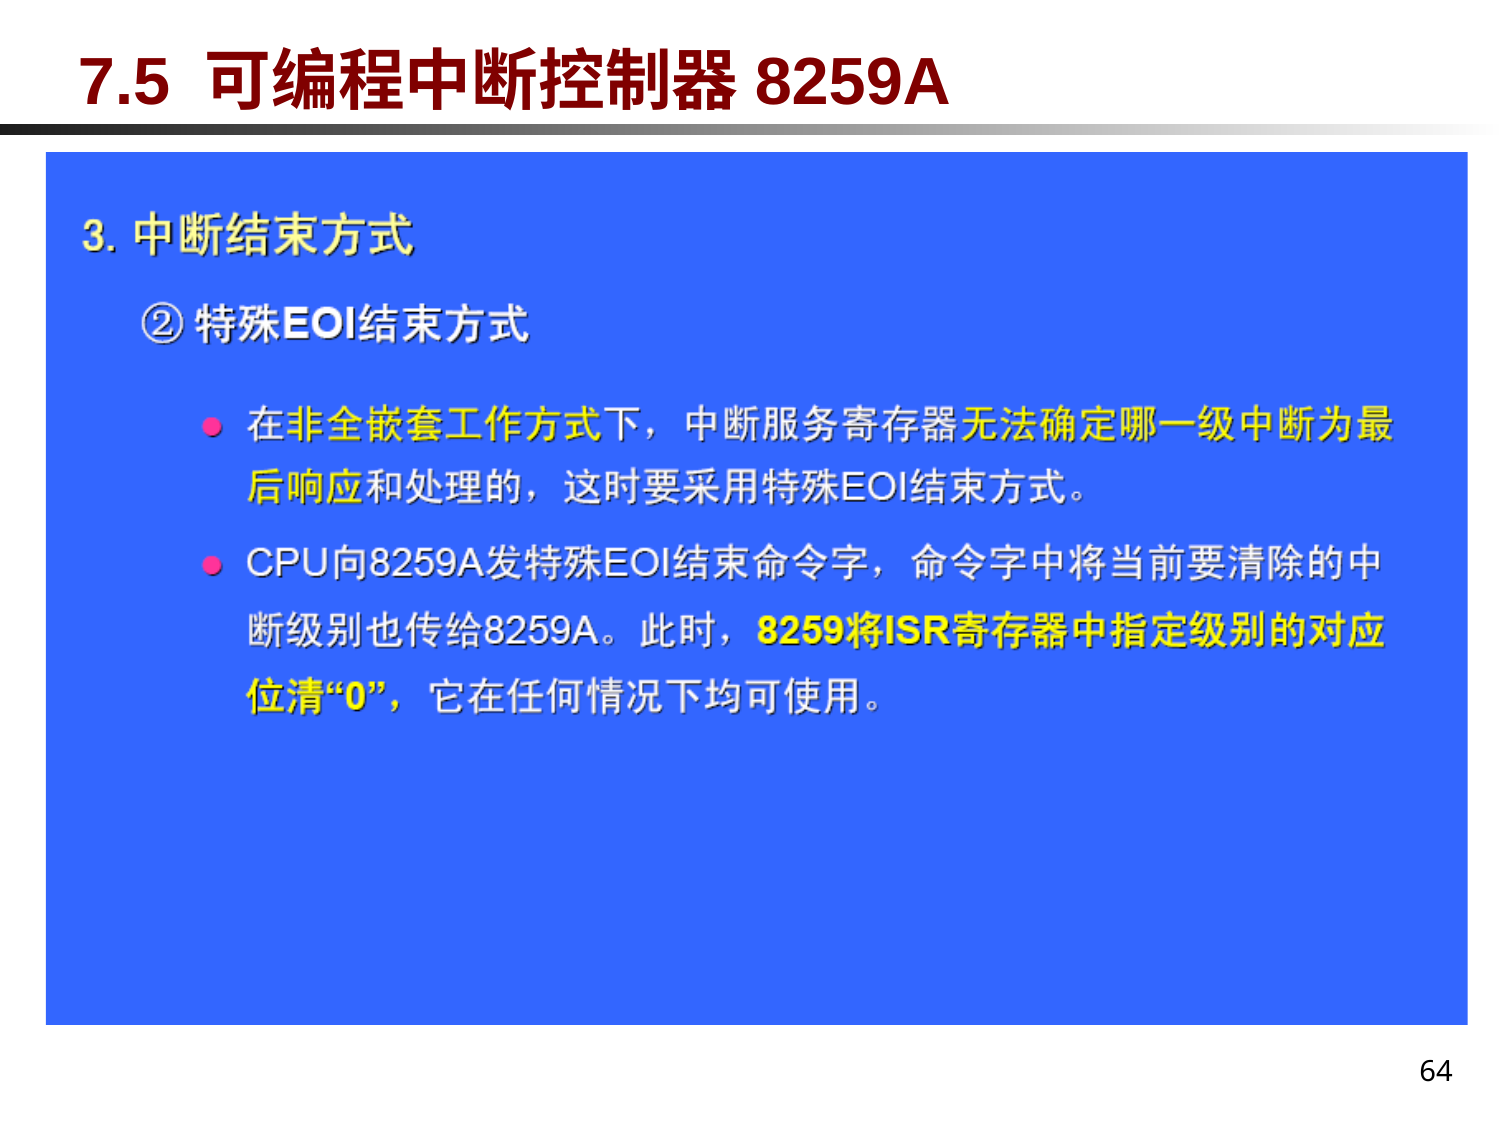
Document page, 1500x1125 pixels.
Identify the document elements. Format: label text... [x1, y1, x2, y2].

slide_number 64 [1154, 1025, 1468, 1100]
title 7.5 可编程中断控制器8259A [62, 23, 1342, 126]
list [45, 152, 1468, 1025]
